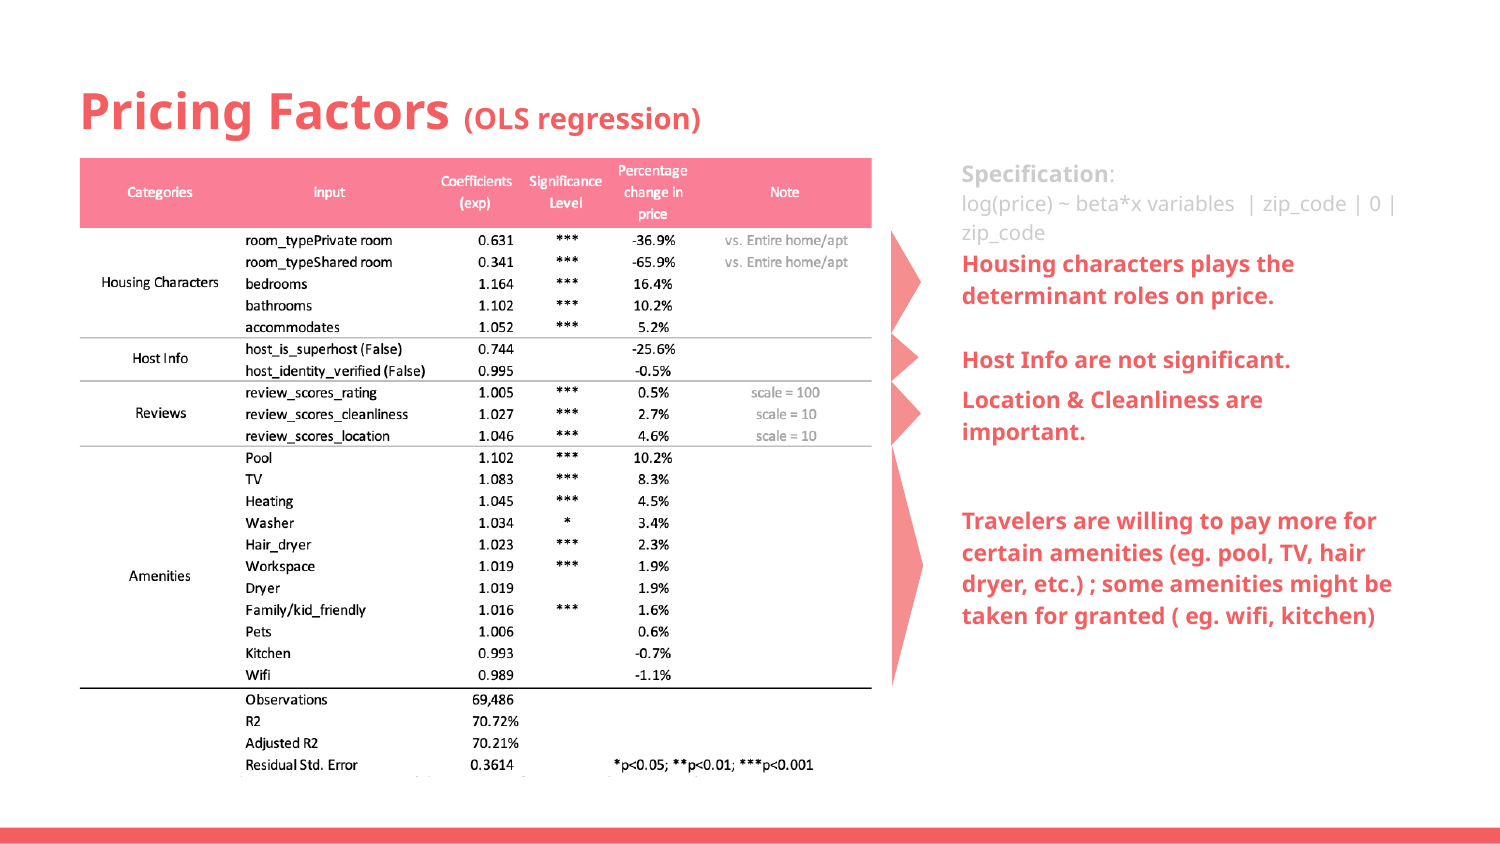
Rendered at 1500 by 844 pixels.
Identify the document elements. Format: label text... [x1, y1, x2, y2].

text_box [892, 445, 924, 686]
text_box [891, 230, 922, 333]
text_box Location & Cleanliness are important. [946, 366, 1383, 461]
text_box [79, 158, 872, 777]
text_box Travelers are willing to pay more for certain amenities (eg. pool, TV, hair dryer, etc.) ; some amenities might be taken for granted ( eg. wifi, kitchen) [946, 518, 1449, 613]
text_box [891, 381, 922, 446]
text_box Specification: log(price) ~ beta*x variables | zip_code | 0 | zip_code [946, 140, 1469, 244]
text_box Host Info are not significant. [946, 310, 1383, 366]
text_box [891, 333, 919, 381]
text_box Housing characters plays the determinant roles on price. [946, 230, 1383, 310]
title Pricing Factors (OLS regression) [51, 64, 1449, 167]
